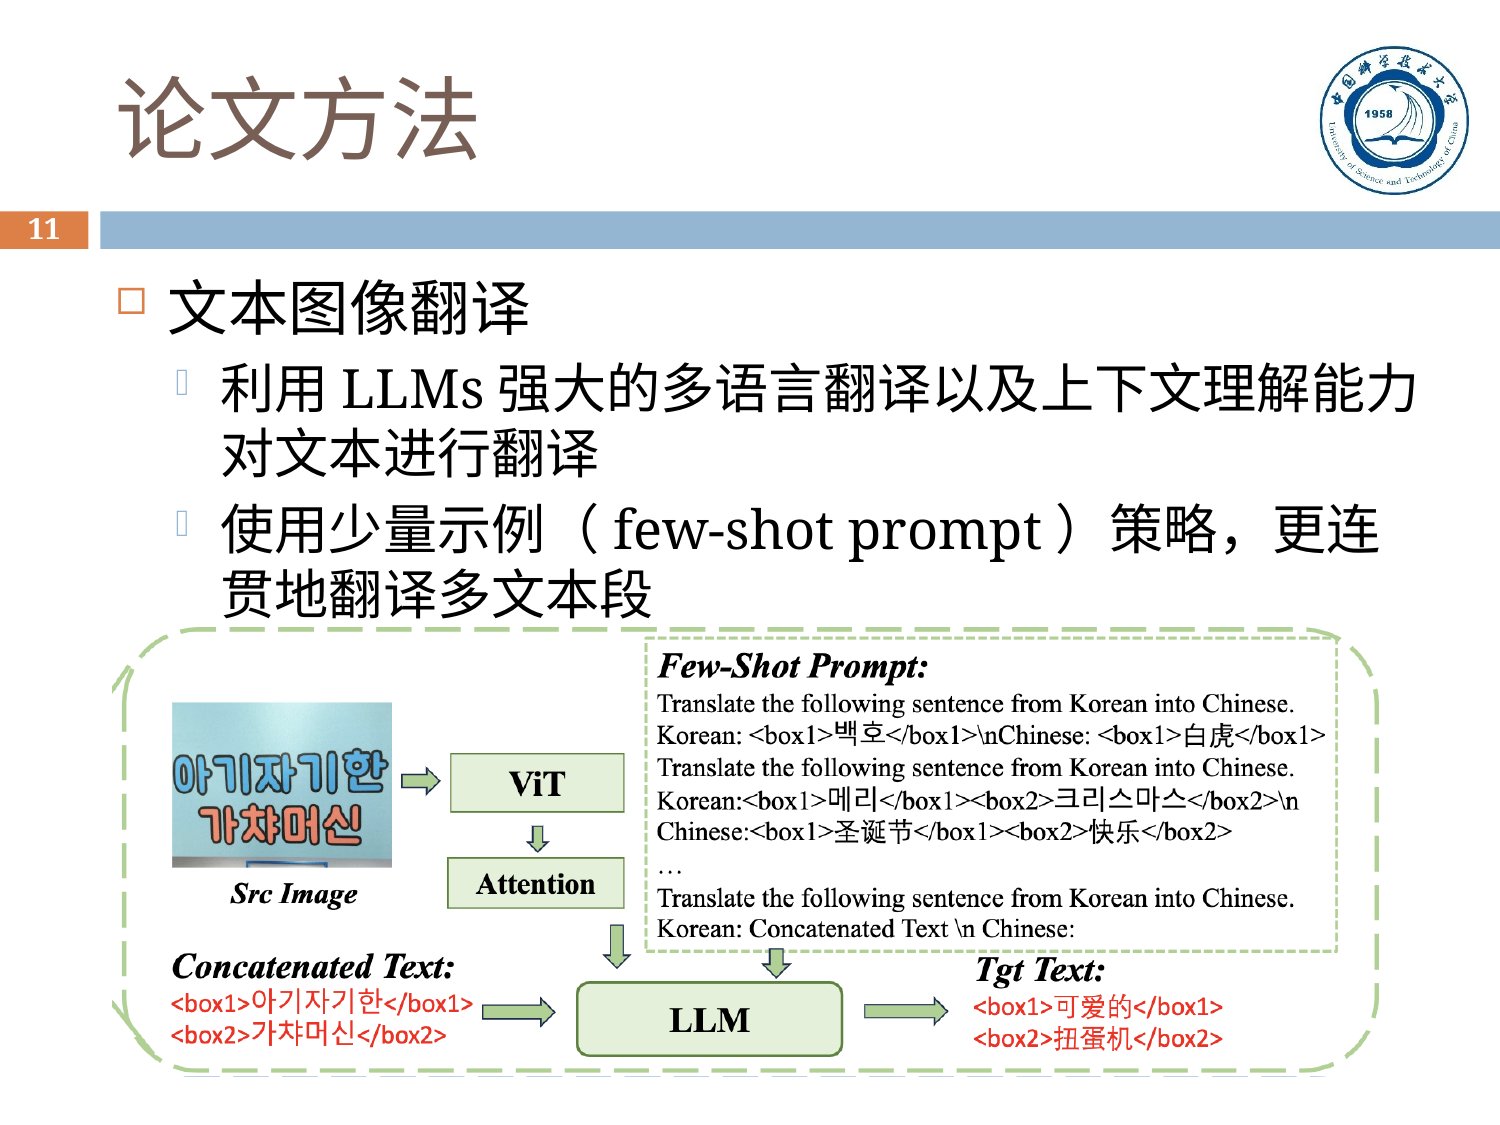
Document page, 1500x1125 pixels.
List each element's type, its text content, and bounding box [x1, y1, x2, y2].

picture [1438, 39, 1469, 195]
title 论文方法 [100, 35, 1438, 198]
picture [112, 627, 1388, 1078]
slide_number 11 [0, 211, 89, 250]
list 文本图像翻译 利用LLMs强大的多语言翻译以及上下文理解能力对文本进行翻译 使用少量示例（few-shot prompt）策略，更连贯地翻译多文本段 [100, 262, 1438, 1013]
